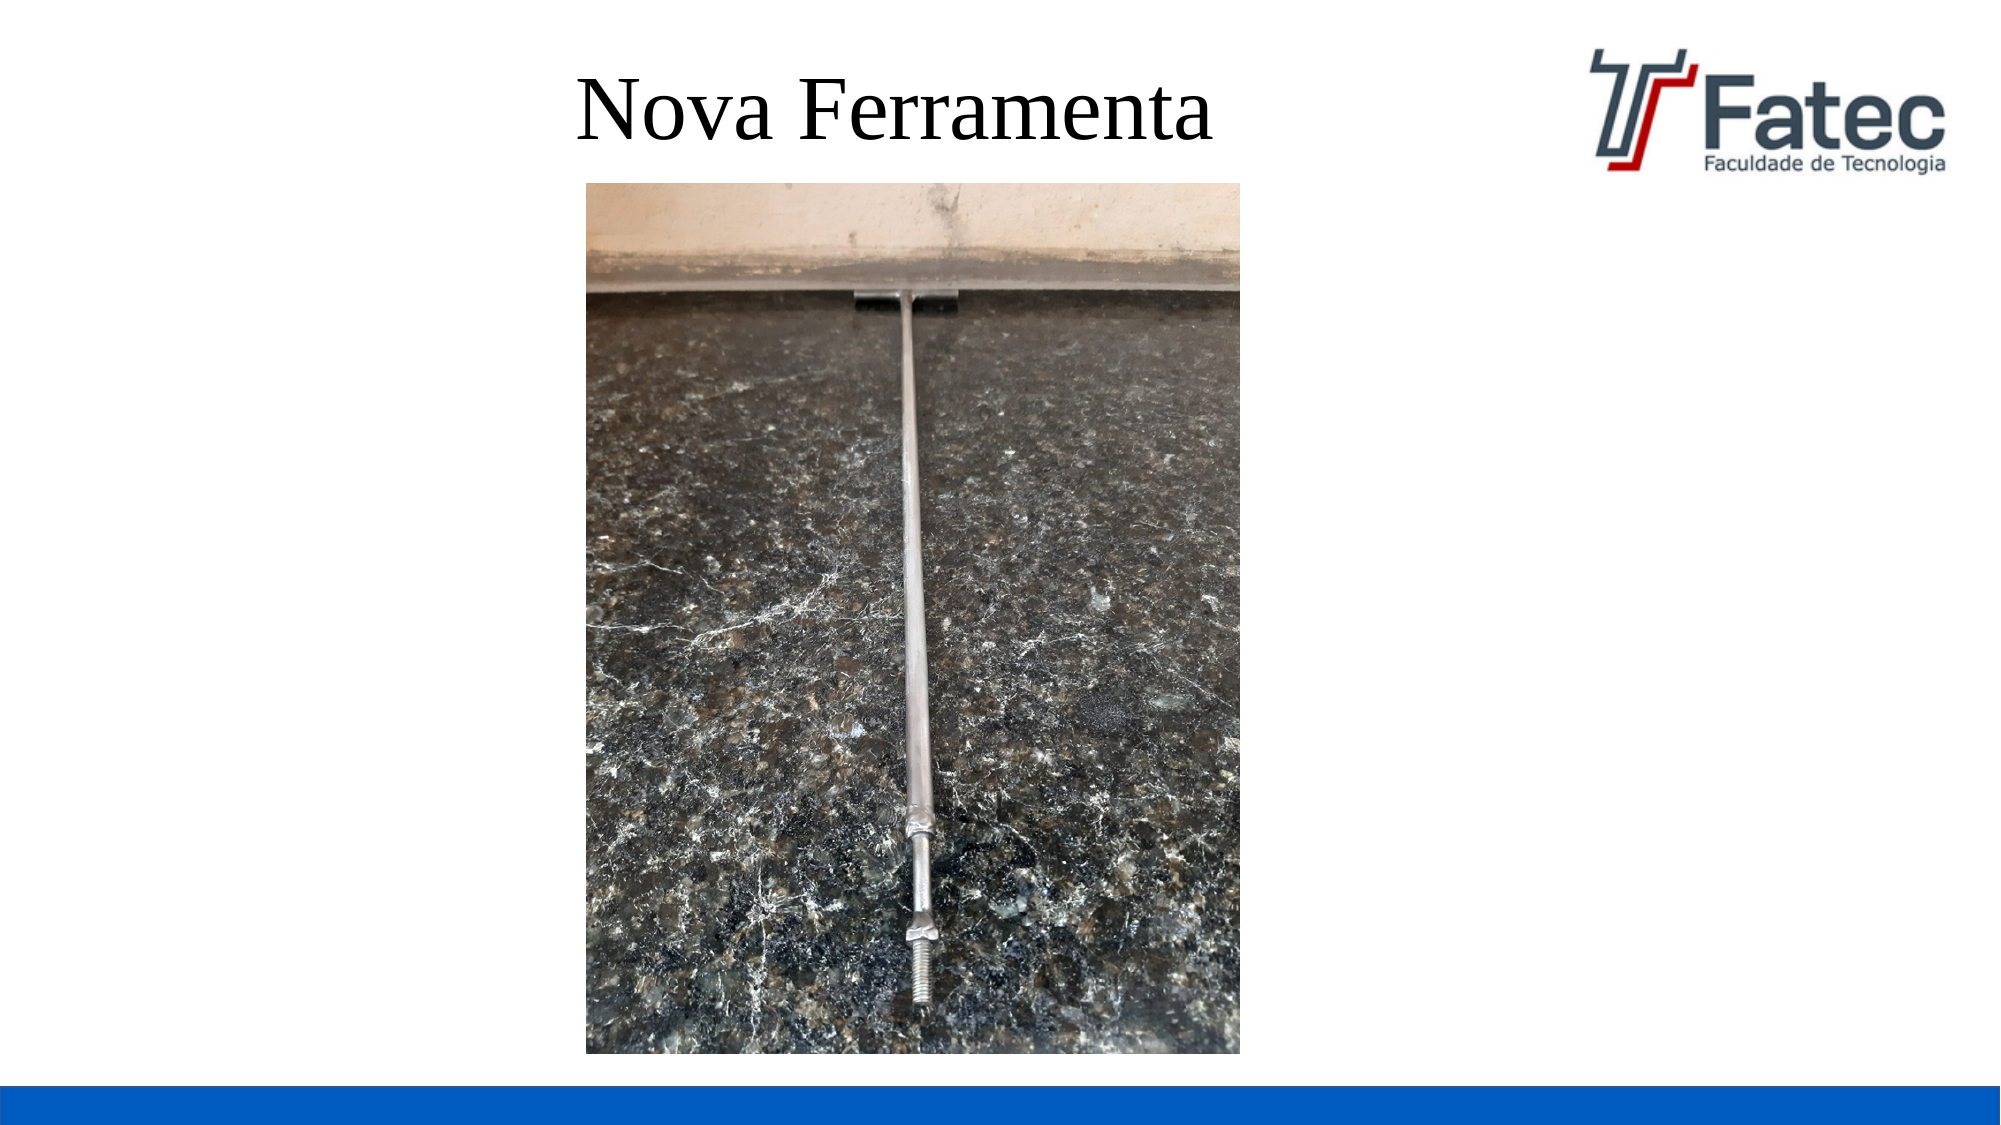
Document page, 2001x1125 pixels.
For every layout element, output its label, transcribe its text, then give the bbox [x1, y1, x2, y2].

text_box Nova Ferramenta [560, 40, 1266, 166]
picture [1531, 0, 2000, 235]
picture [586, 183, 1240, 1054]
text_box [0, 1086, 2000, 1125]
